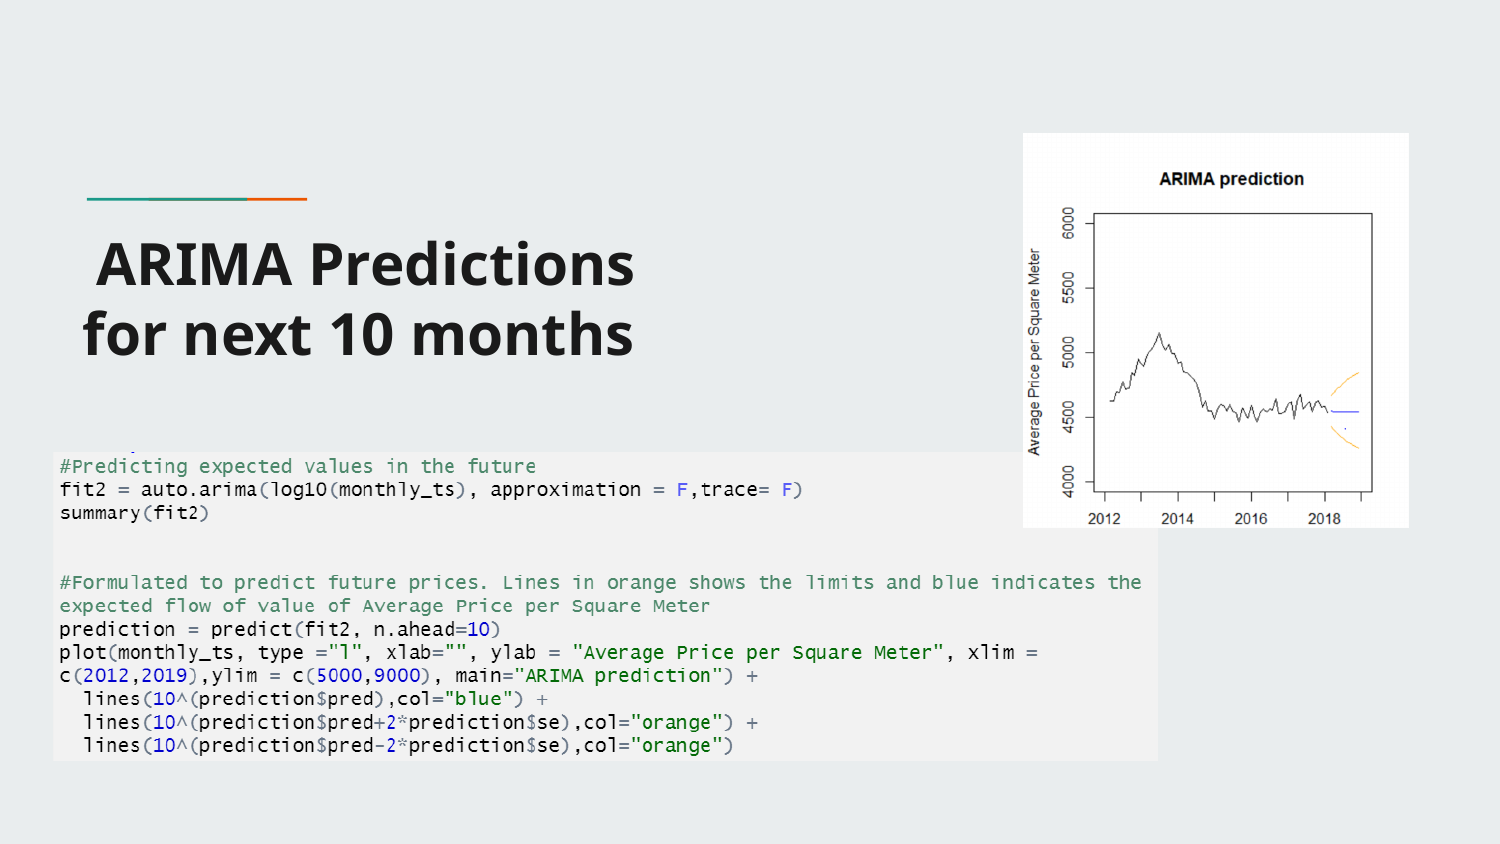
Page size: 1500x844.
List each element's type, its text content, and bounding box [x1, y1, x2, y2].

picture [53, 133, 1410, 761]
title ARIMA Predictions for next 10 months [53, 67, 679, 451]
